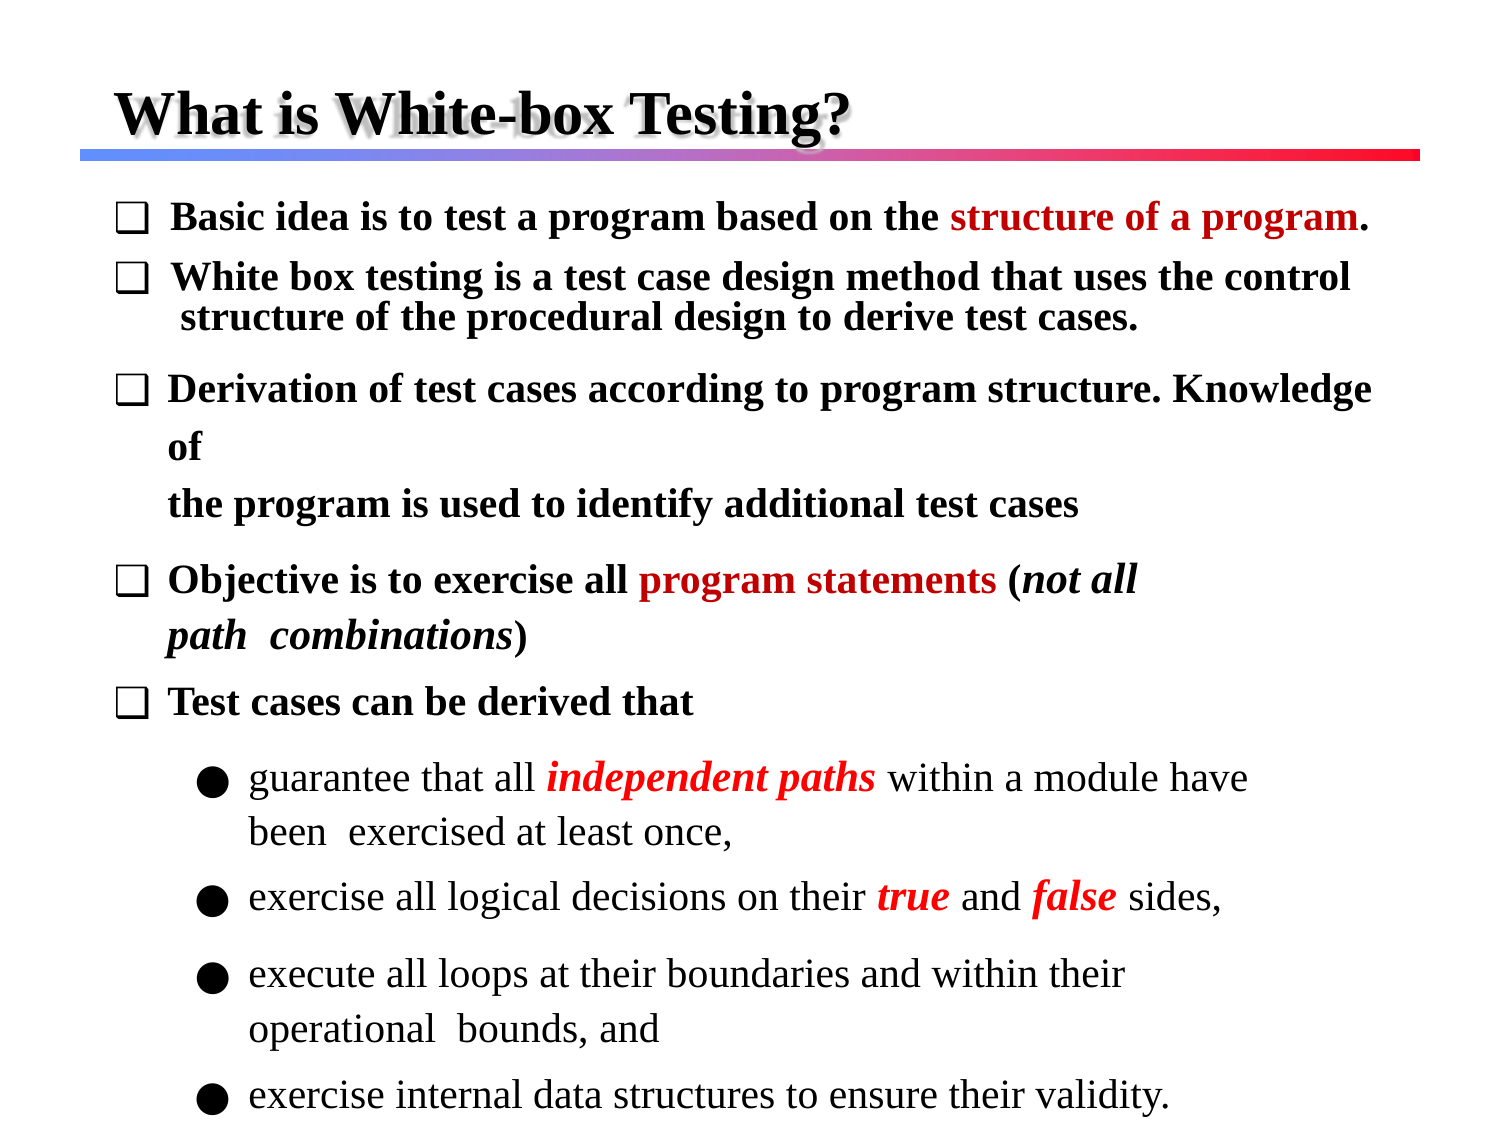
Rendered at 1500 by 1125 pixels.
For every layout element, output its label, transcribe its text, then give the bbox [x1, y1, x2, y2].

text_box Basic idea is to test a program based on the structure of a program. White box testing is a test case design method that uses the control structure of the procedural design to derive test cases. Derivation of test cases according to program structure. Knowledge of the program is used to identify additional test cases Objective is to exercise all program statements (not all path combinations) Test cases can be derived that guarantee that all independent paths within a module have been exercised at least once, exercise all logical decisions on their true and false sides, execute all loops at their boundaries and within their operational bounds, and exercise internal data structures to ensure their validity. [111, 176, 1402, 1117]
title What is White-box Testing? [111, 69, 1171, 176]
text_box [74, 56, 895, 164]
picture [1171, 149, 1420, 161]
